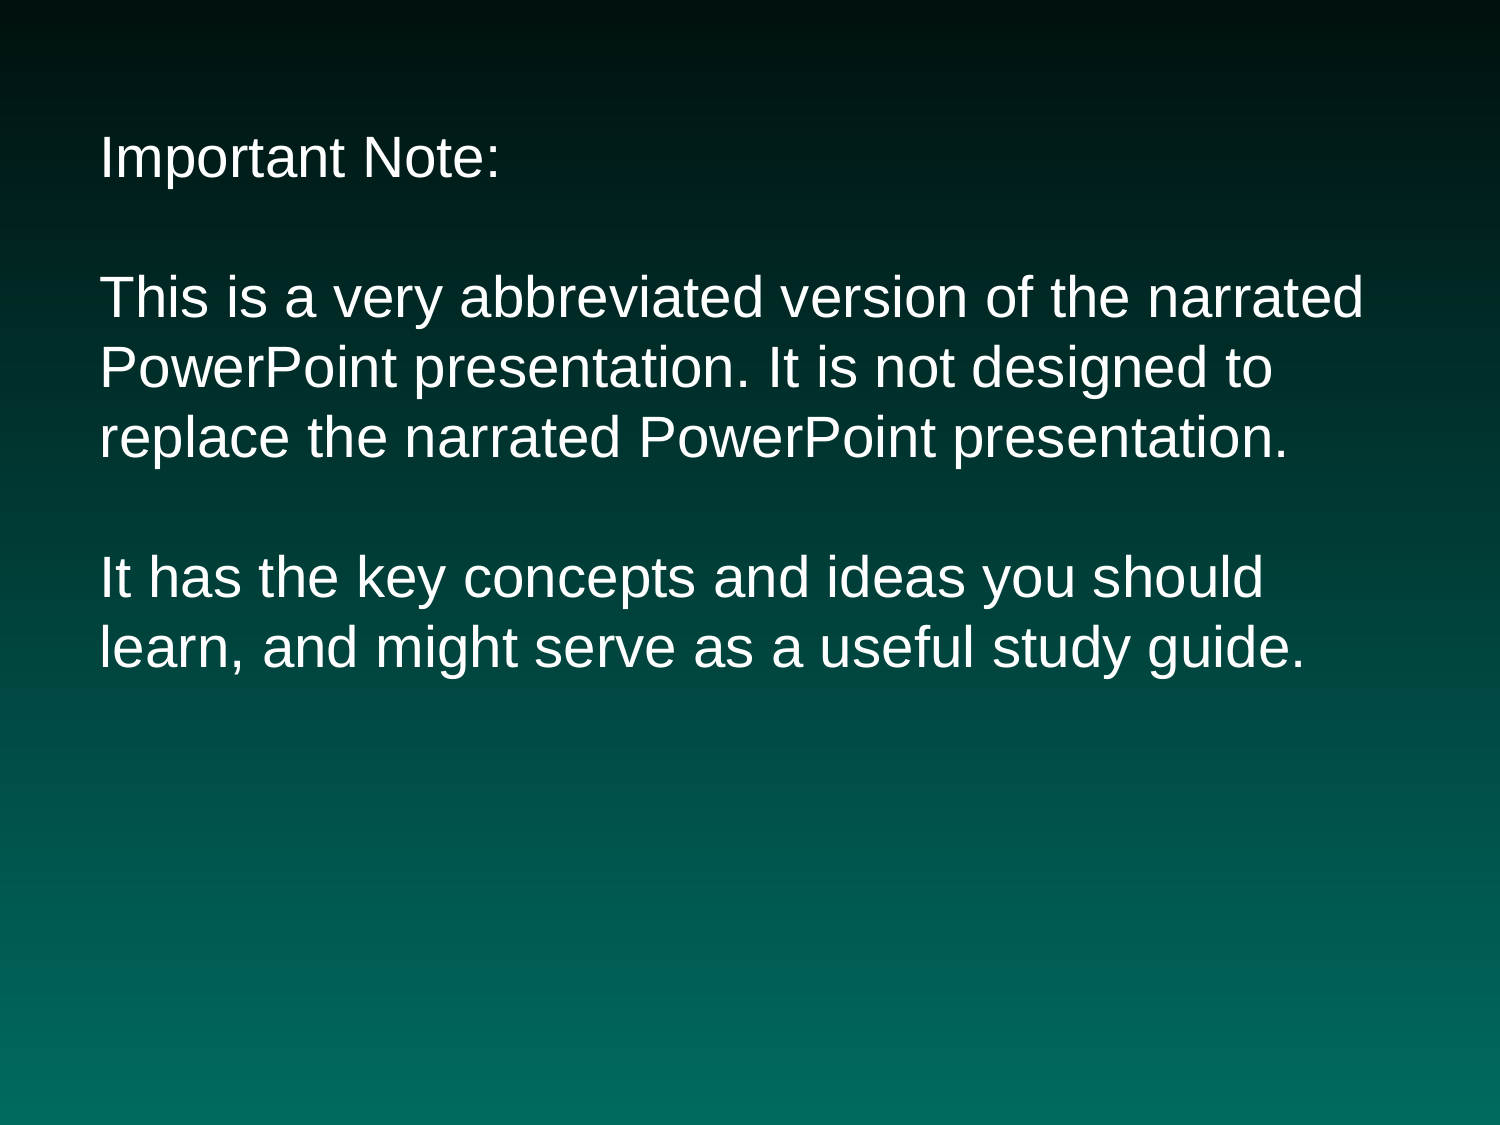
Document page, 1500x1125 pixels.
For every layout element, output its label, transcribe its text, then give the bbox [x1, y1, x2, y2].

text_box Important Note: This is a very abbreviated version of the narrated PowerPoint presentation. It is not designed to replace the narrated PowerPoint presentation. It has the key concepts and ideas you should learn, and might serve as a useful study guide. [84, 38, 1411, 760]
